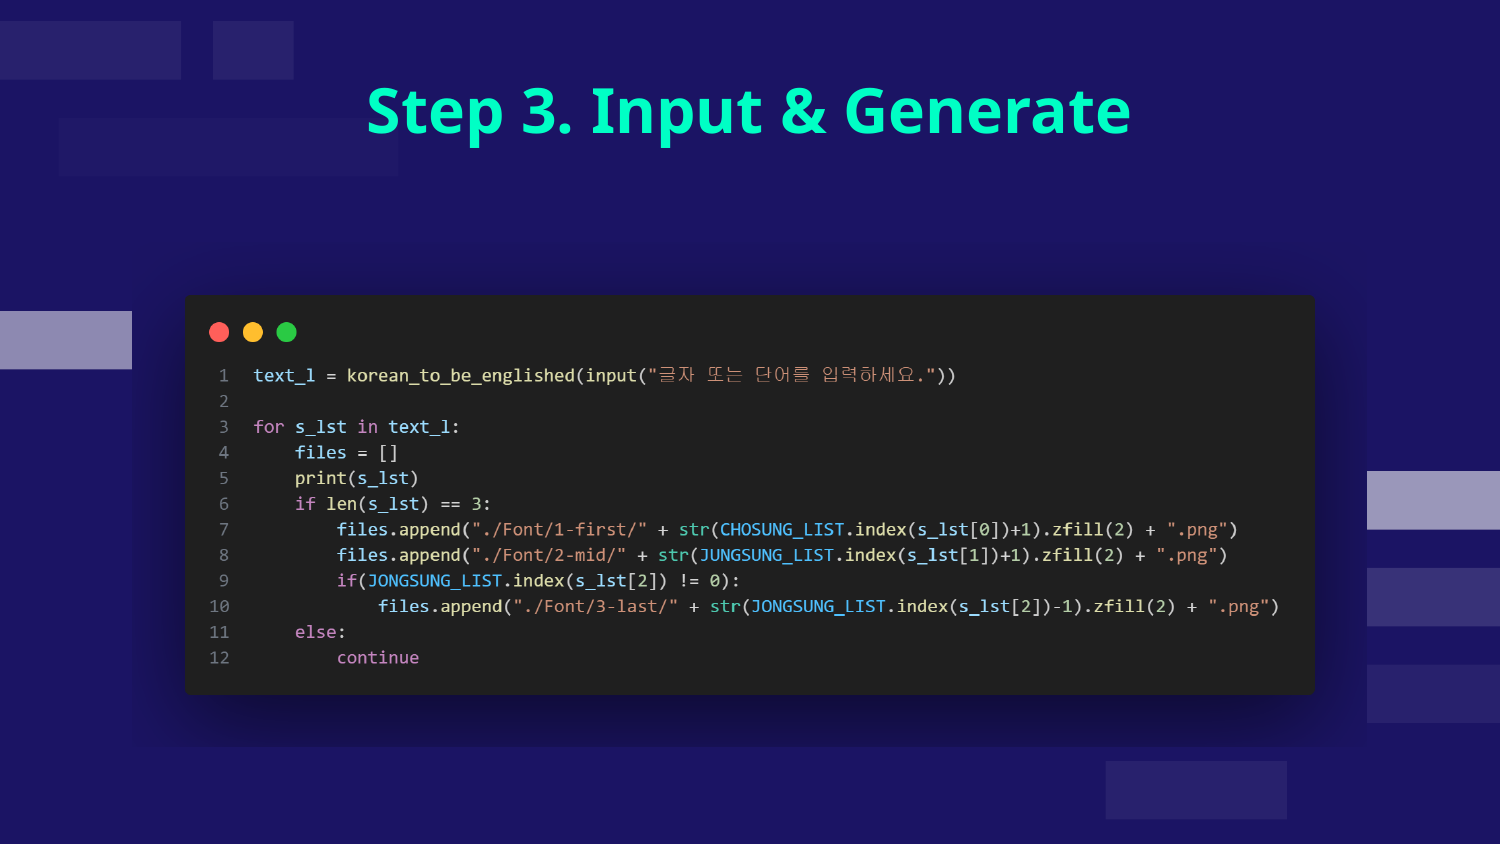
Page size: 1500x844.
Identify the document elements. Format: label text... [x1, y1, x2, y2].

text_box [0, 20, 399, 370]
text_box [1105, 470, 1500, 820]
picture [132, 242, 1368, 747]
title Step 3. Input & Generate [402, 56, 1291, 166]
